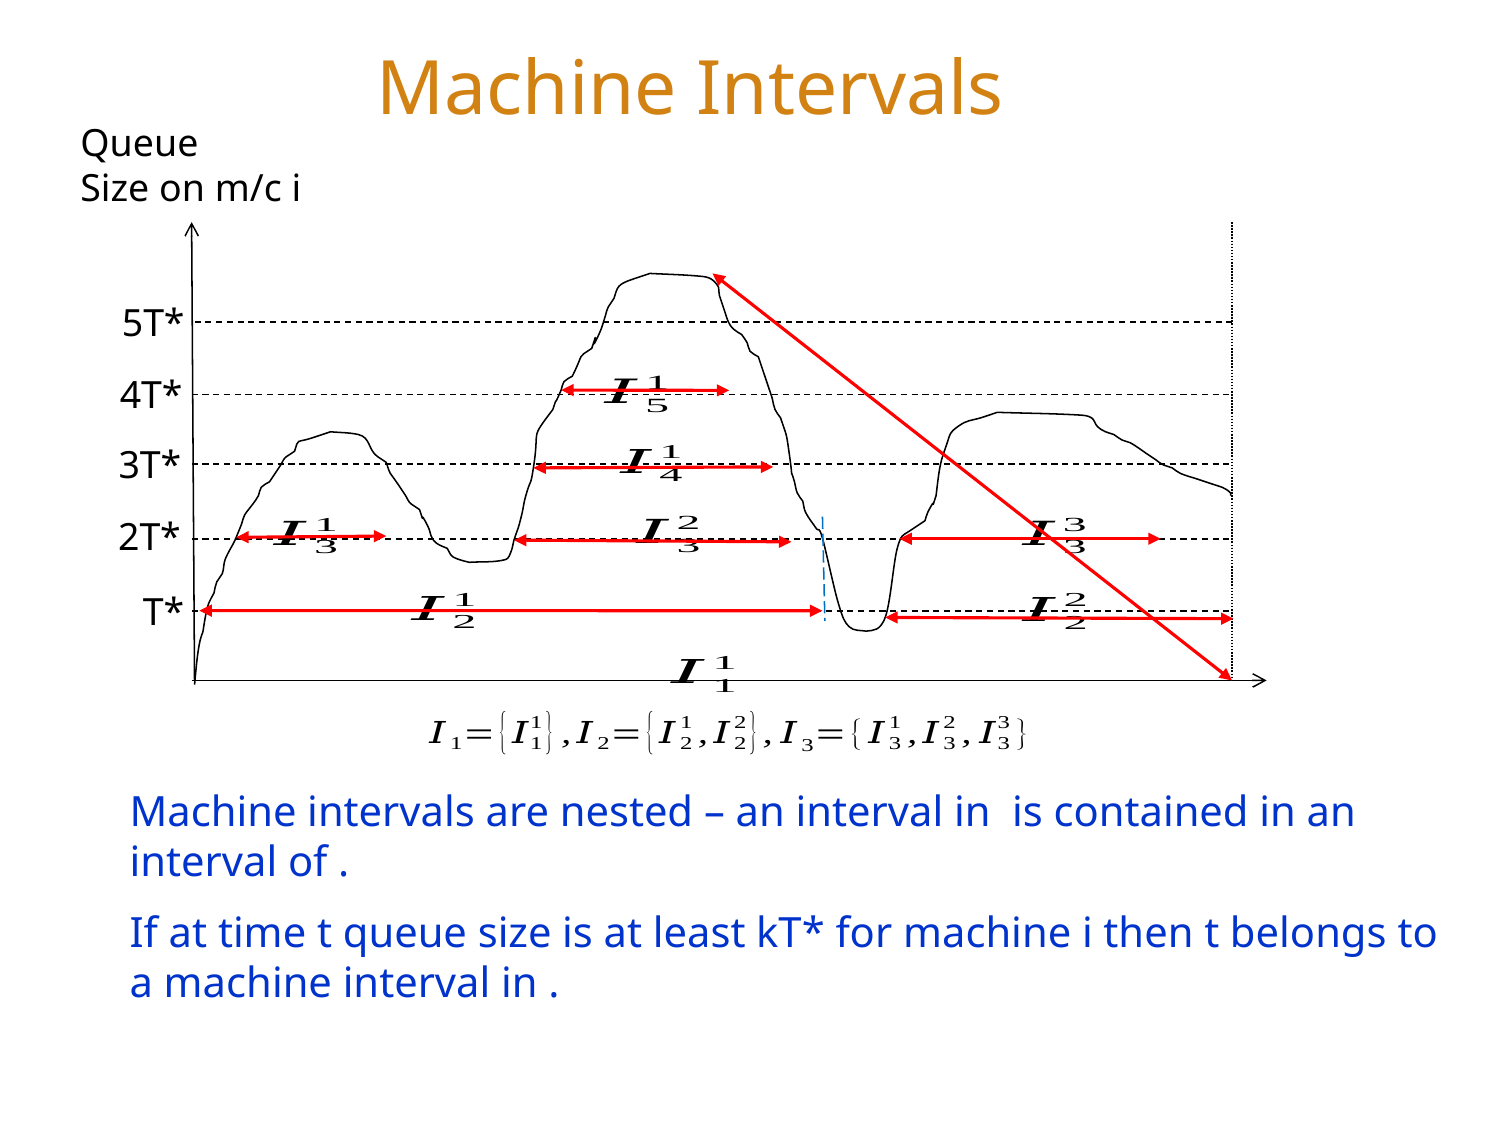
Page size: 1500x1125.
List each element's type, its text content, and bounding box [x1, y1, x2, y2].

text_box 3T* [103, 433, 186, 494]
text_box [513, 539, 792, 543]
text_box 4T* [105, 364, 186, 424]
text_box [940, 456, 950, 463]
text_box 2T* [103, 505, 186, 566]
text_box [194, 680, 1233, 685]
text_box Queue Size on m/c i [65, 111, 334, 217]
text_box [191, 470, 195, 538]
text_box [901, 473, 1035, 537]
text_box [199, 621, 538, 677]
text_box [191, 400, 195, 463]
text_box [844, 620, 883, 632]
text_box [944, 412, 1161, 463]
text_box [281, 431, 387, 463]
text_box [822, 516, 826, 621]
text_box [830, 548, 939, 610]
text_box [534, 402, 791, 463]
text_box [191, 545, 195, 610]
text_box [191, 618, 195, 679]
text_box 5T* [107, 291, 186, 352]
text_box Machine Intervals [362, 32, 1192, 138]
text_box [237, 473, 433, 538]
text_box [603, 273, 728, 321]
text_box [191, 221, 195, 394]
text_box [972, 473, 1227, 530]
text_box [514, 473, 817, 538]
text_box T* [128, 580, 186, 641]
text_box [207, 548, 817, 608]
text_box [561, 331, 771, 393]
